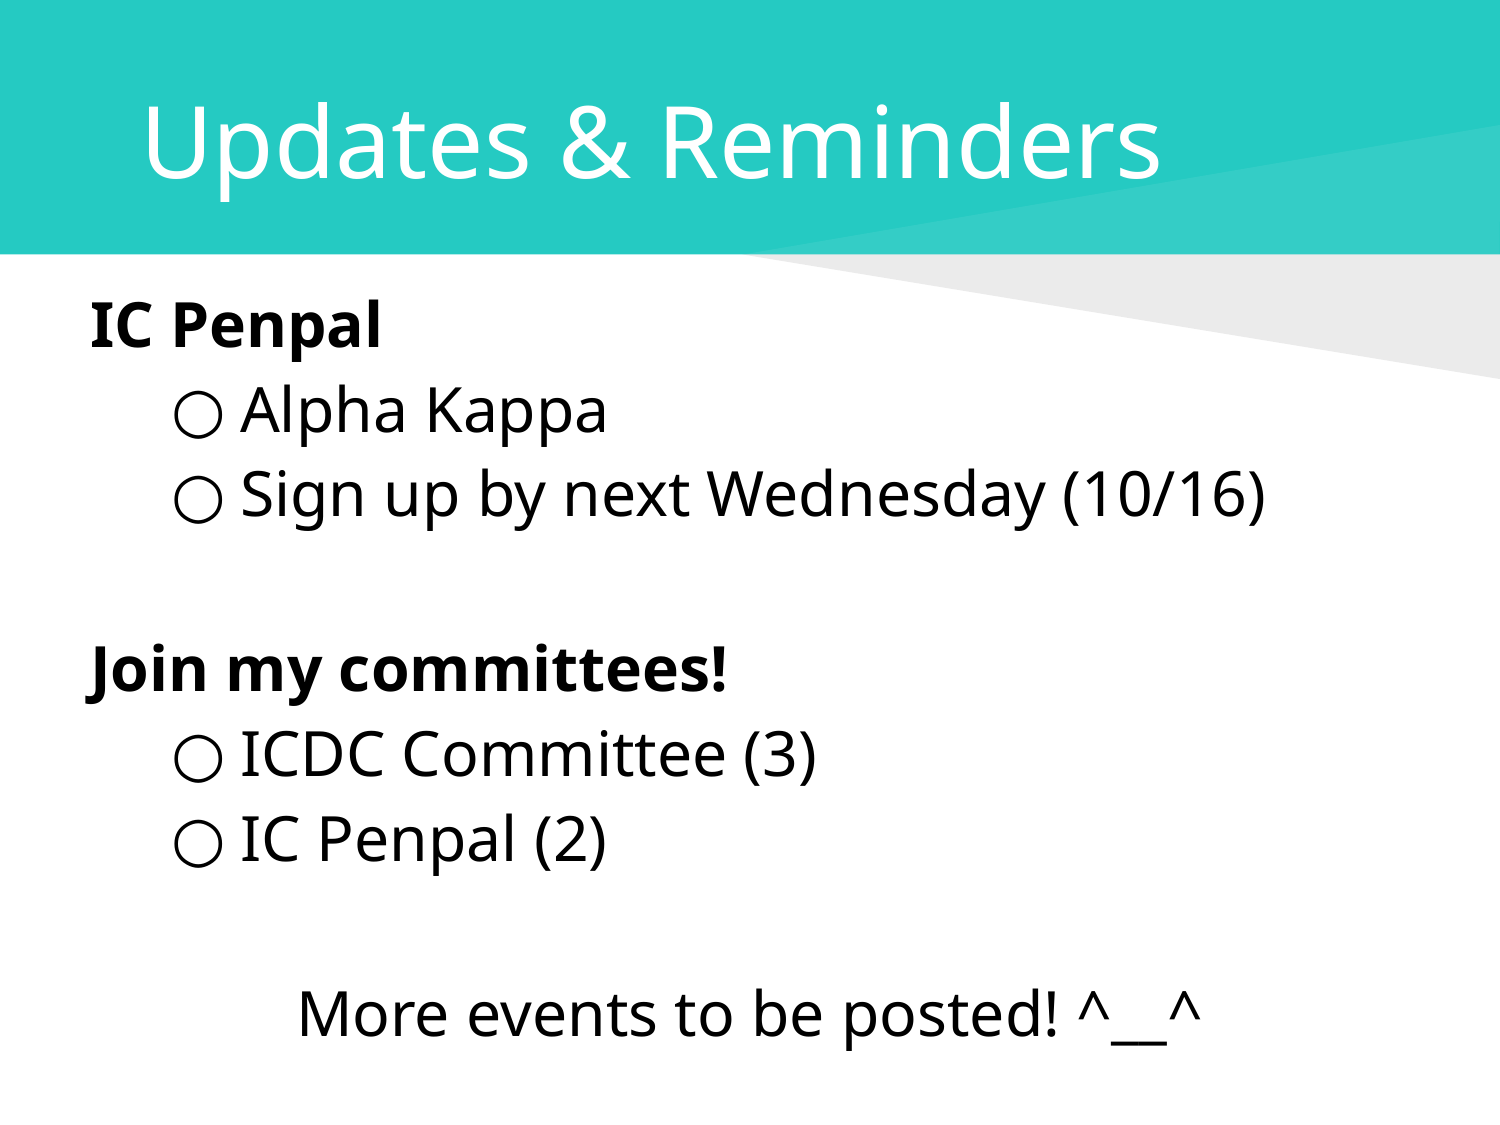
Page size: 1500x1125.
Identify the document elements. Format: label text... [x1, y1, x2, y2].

title Updates & Reminders [75, 45, 1425, 233]
list IC Penpal Alpha Kappa Sign up by next Wednesday (10/16) Join my committees! ICDC Committee (3) IC Penpal (2) More events to be posted! ^__^ [75, 269, 1425, 1085]
